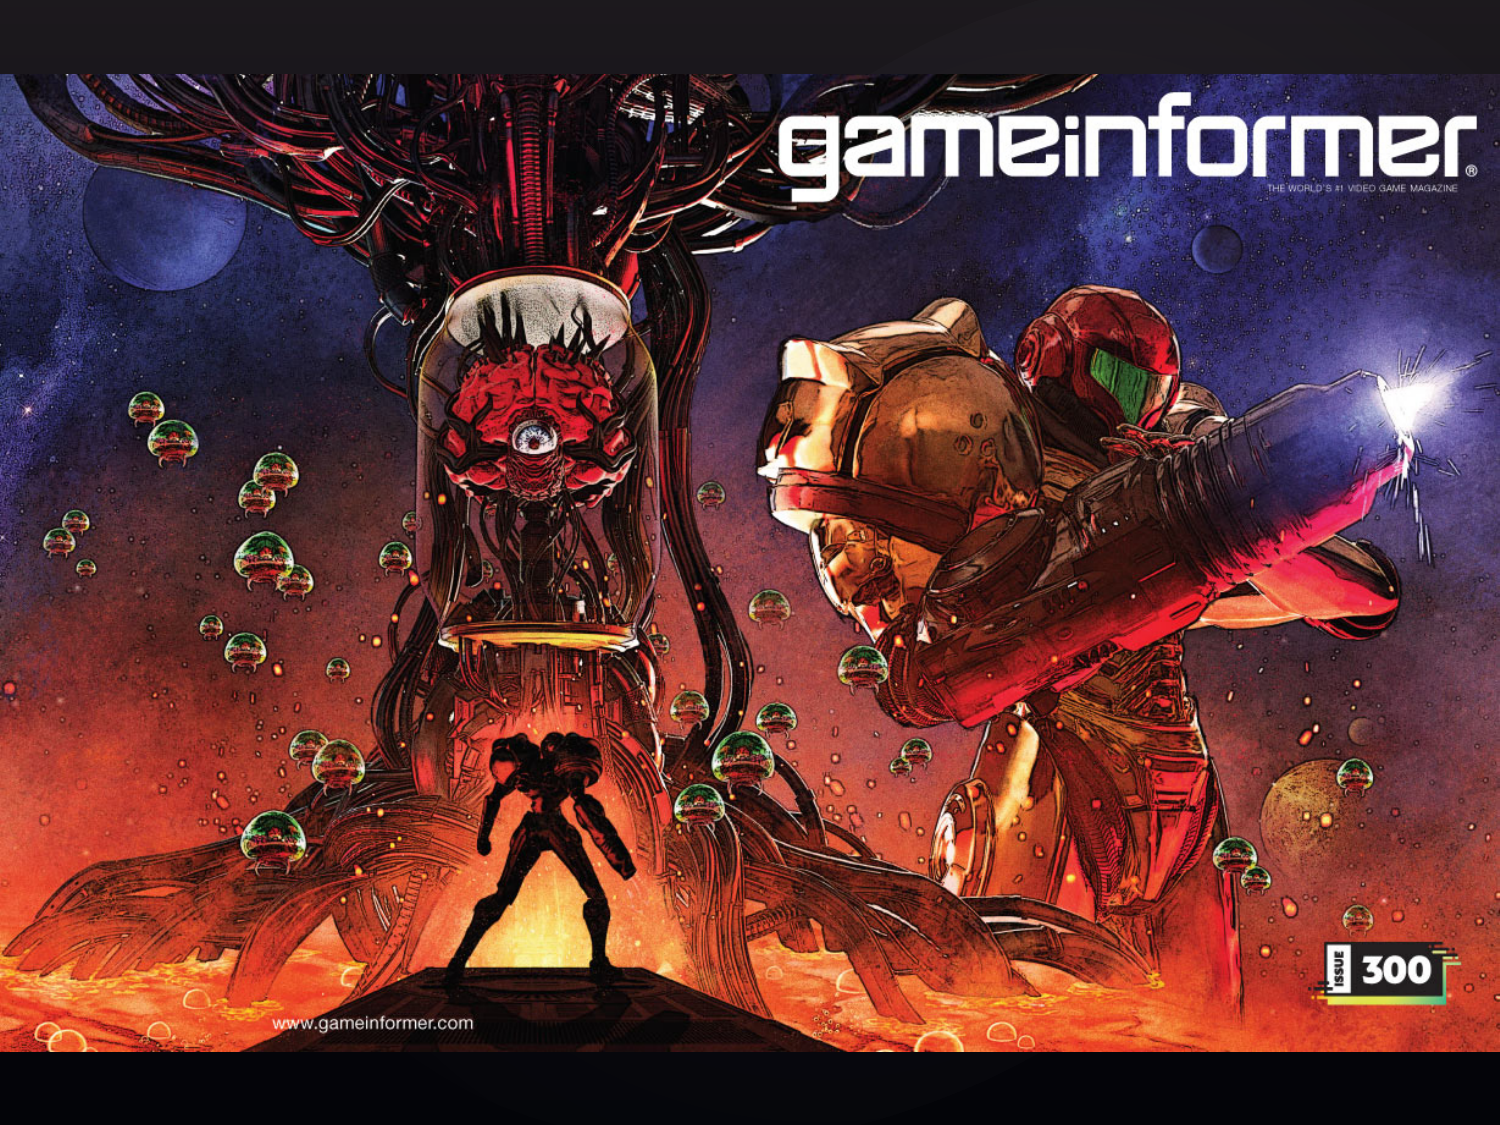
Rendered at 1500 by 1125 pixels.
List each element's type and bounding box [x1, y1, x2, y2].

picture [0, 74, 1500, 1052]
